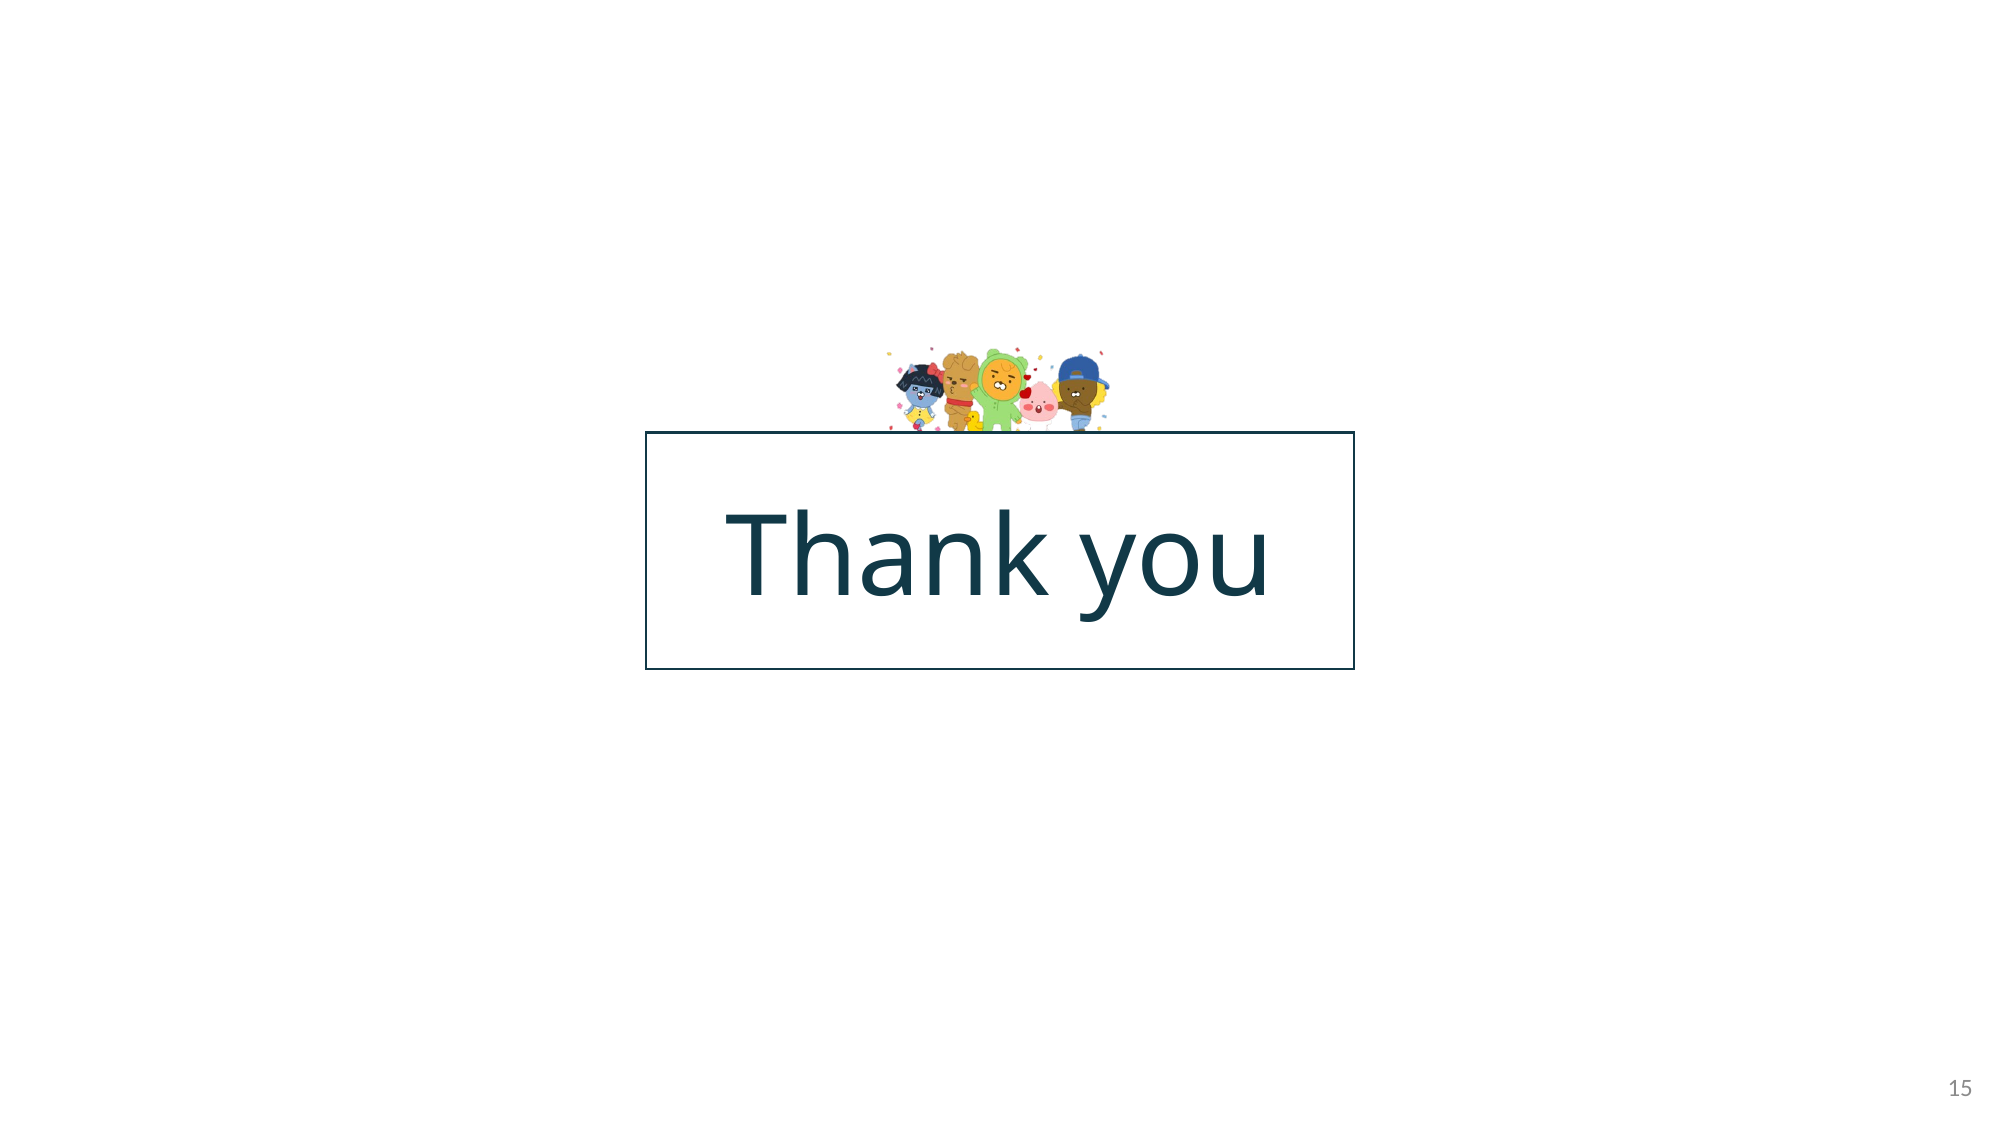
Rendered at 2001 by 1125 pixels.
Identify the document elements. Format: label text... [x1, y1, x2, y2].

picture [875, 342, 1116, 444]
text_box Thank you [645, 431, 1355, 670]
slide_number 15 [1537, 1056, 1988, 1117]
